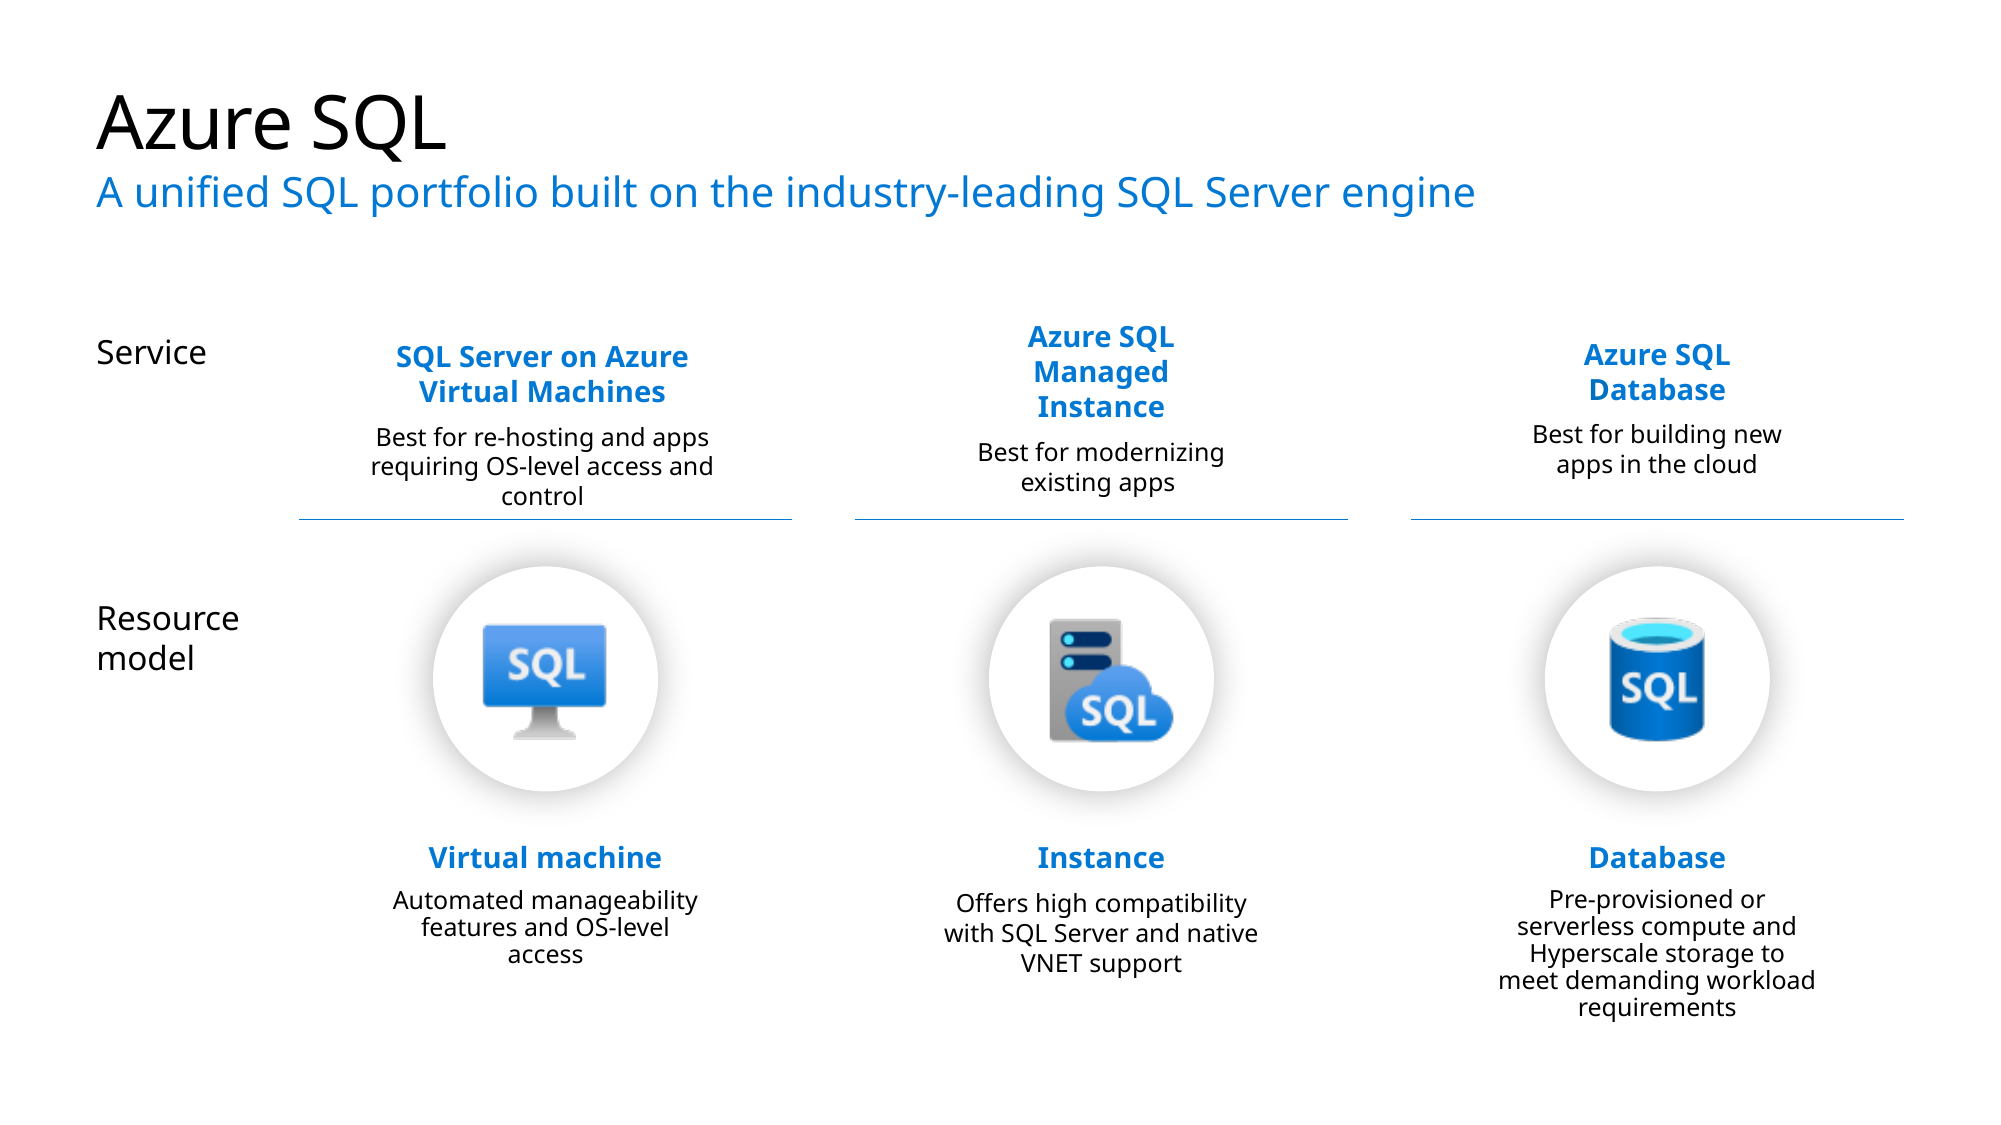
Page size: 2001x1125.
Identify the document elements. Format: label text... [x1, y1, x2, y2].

text_box Instance Offers high compatibility with SQL Server and native VNET support [924, 835, 1279, 986]
title Azure SQL [96, 75, 1904, 166]
text_box Azure SQL Managed Instance Best for modernizing existing apps [967, 310, 1236, 505]
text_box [1544, 566, 1771, 792]
text_box Service [96, 331, 261, 372]
text_box Database Pre-provisioned or serverless compute and Hyperscale storage to meet demanding workload requirements [1480, 835, 1834, 1030]
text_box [988, 566, 1215, 792]
text_box Azure SQL Database Best for building new apps in the cloud [1530, 328, 1785, 487]
text_box Resource model [96, 597, 269, 678]
text_box A unified SQL portfolio built on the industry-leading SQL Server engine [96, 171, 1638, 217]
text_box Virtual machine Automated manageability features and OS-level access [369, 836, 723, 977]
text_box SQL Server on Azure Virtual Machines Best for re-hosting and apps requiring OS-level access and control [346, 331, 740, 519]
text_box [432, 566, 659, 792]
